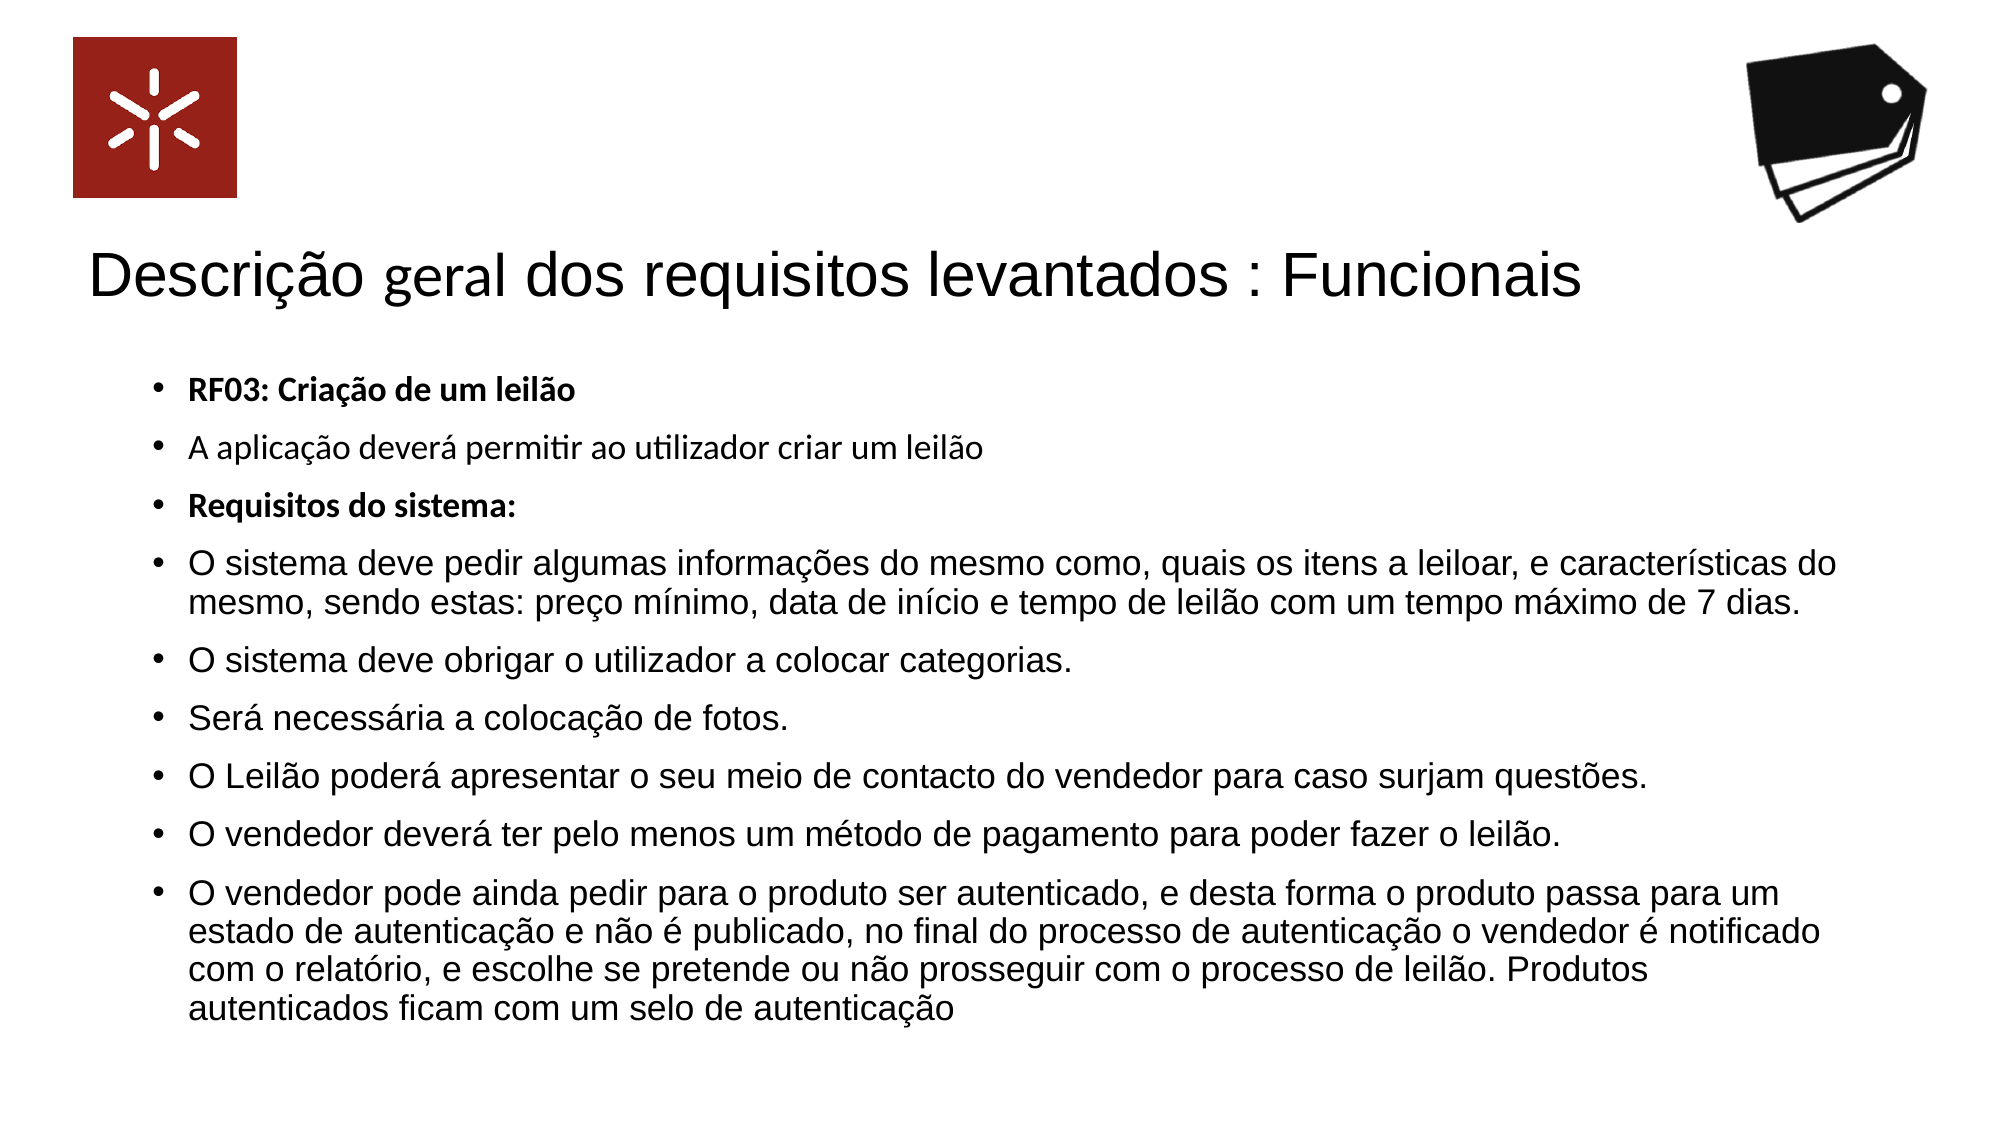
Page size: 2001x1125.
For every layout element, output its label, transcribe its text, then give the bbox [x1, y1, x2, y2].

picture [1495, 0, 2000, 406]
picture [73, 37, 237, 198]
list RF03: Criação de um leilão ​ A aplicação deverá permitir ao utilizador criar um leilão ​ Requisitos do sistema: ​ O sistema deve pedir algumas informações do mesmo como, quais os itens a leiloar, e características do mesmo, sendo estas: preço mínimo, data de início e tempo de leilão com um tempo máximo de 7 dias.​ O sistema deve obrigar o utilizador a colocar categorias.​ Será necessária a colocação de fotos.​ O Leilão poderá apresentar o seu meio de contacto do vendedor para caso surjam questões.​ O vendedor deverá ter pelo menos um método de pagamento para poder fazer o leilão.​ O vendedor pode ainda pedir para o produto ser autenticado, e desta forma o produto passa para um estado de autenticação e não é publicado, no final do processo de autenticação o vendedor é notificado com o relatório, e escolhe se pretende ou não prosseguir com o processo de leilão. Produtos autenticados ficam com um selo de autenticação [137, 363, 1863, 1077]
text_box Descrição geral dos requisitos levantados : Funcionais [73, 226, 1495, 317]
